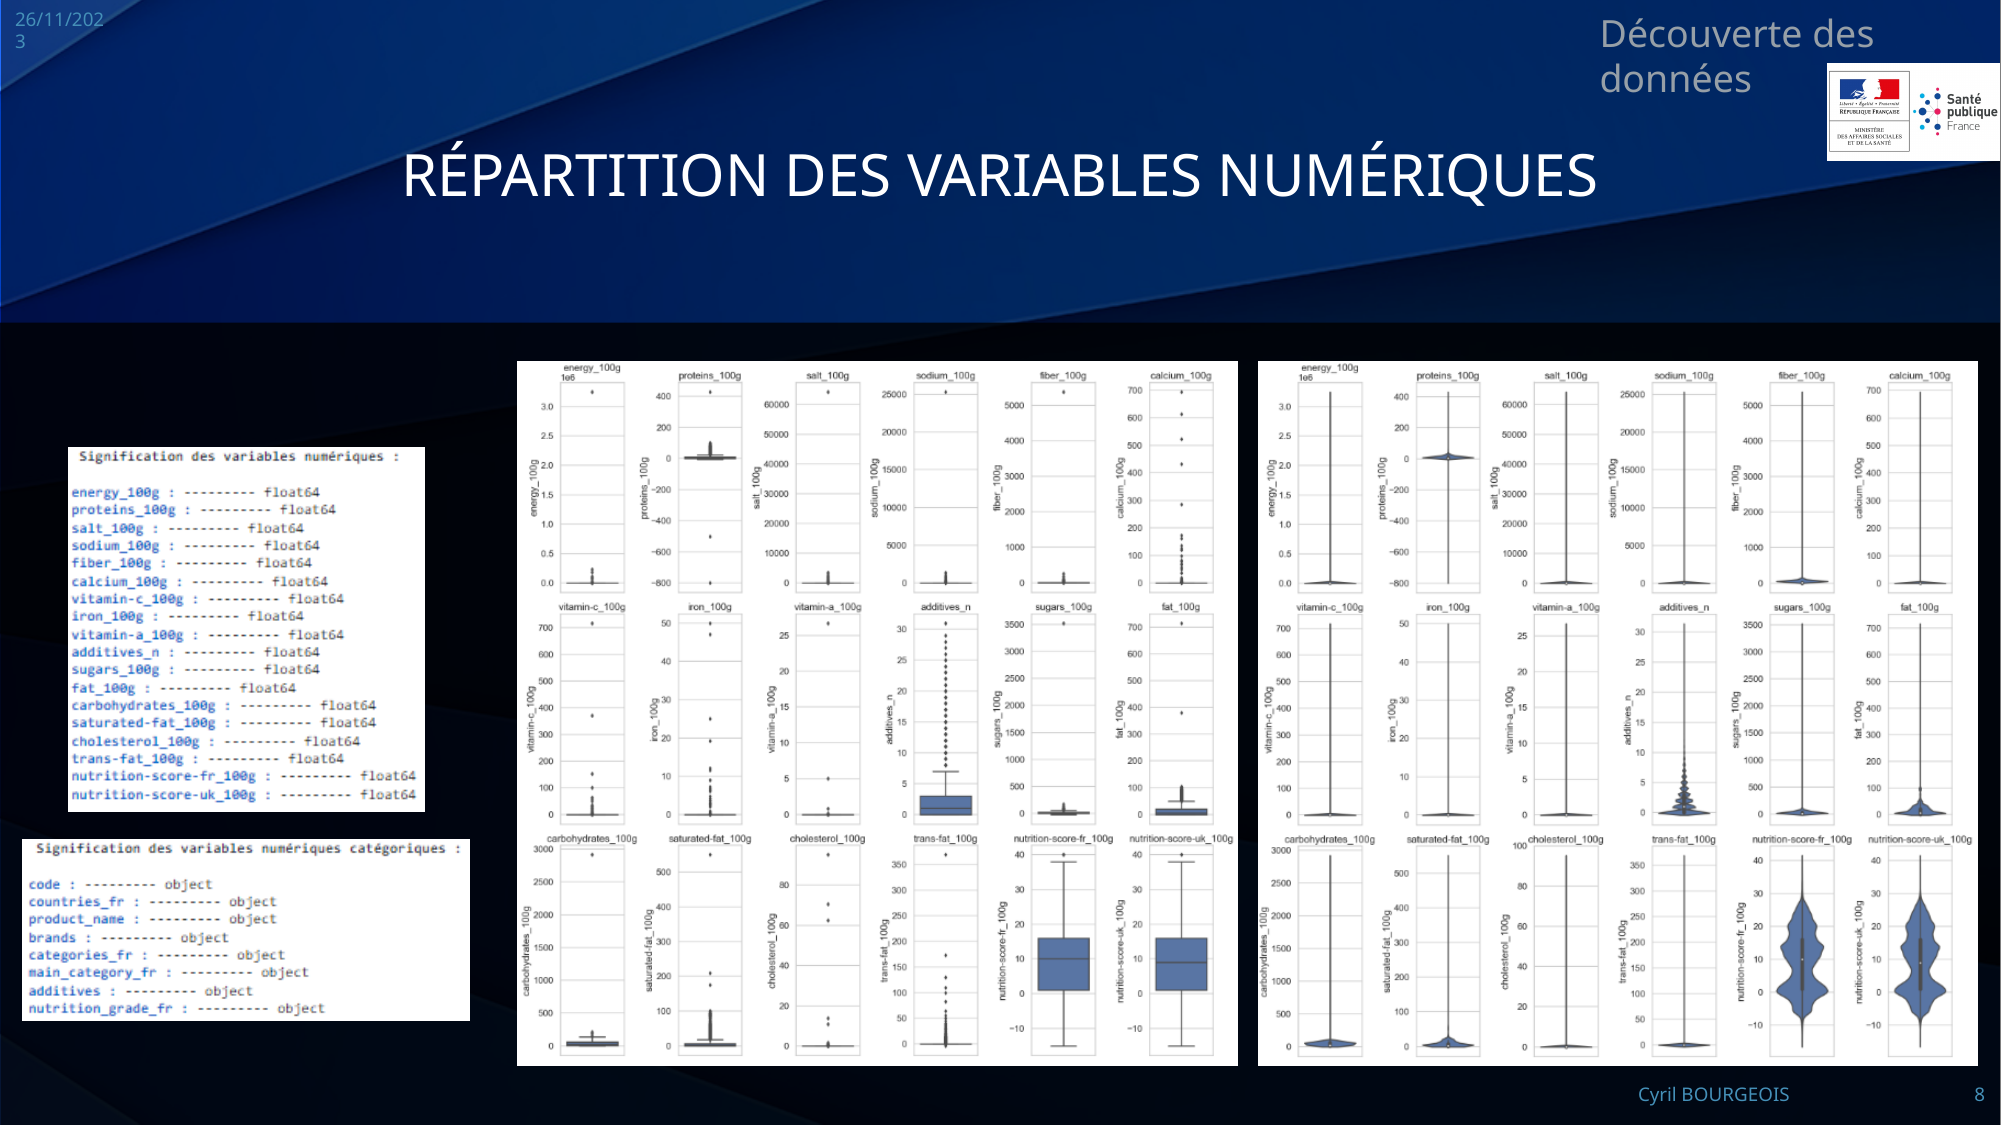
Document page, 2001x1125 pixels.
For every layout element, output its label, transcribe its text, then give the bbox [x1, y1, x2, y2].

text_box Découverte des données [1584, 3, 2000, 108]
picture [22, 839, 471, 1022]
title Répartition des variables numériques [329, 117, 1670, 209]
slide_number 8 [1827, 1065, 2000, 1125]
footer 26/11/2023 [0, 0, 125, 60]
picture [1258, 361, 1978, 1066]
picture [0, 0, 2000, 1125]
picture [517, 361, 1238, 1066]
slide_number Cyril BOURGEOIS [1606, 1076, 1805, 1124]
picture [67, 447, 425, 813]
